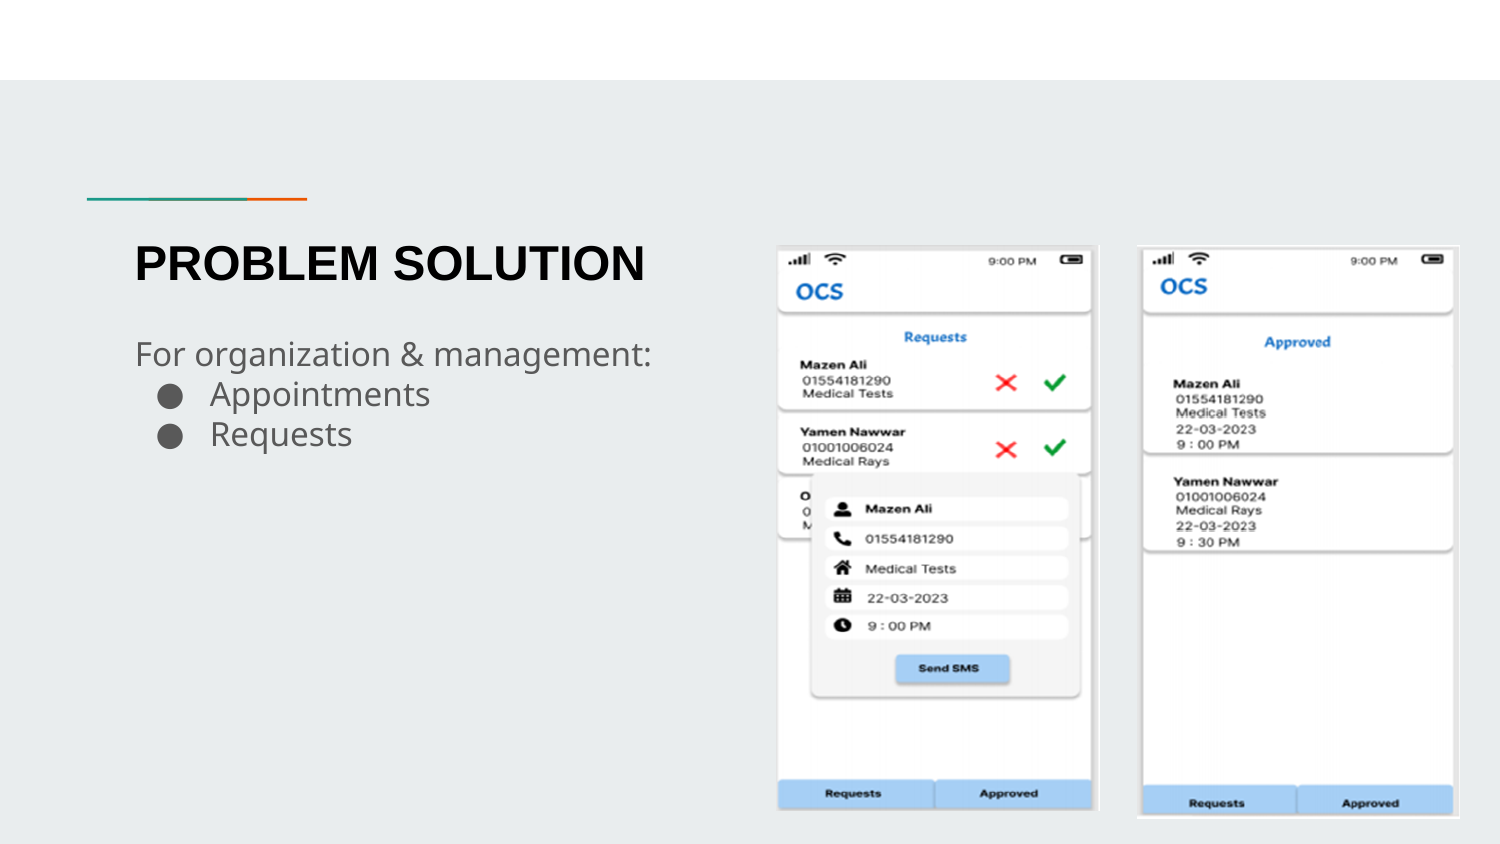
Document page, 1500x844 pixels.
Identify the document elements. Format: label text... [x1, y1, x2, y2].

subtitle For organization & management: Appointments Requests [119, 318, 701, 819]
title PROBLEM SOLUTION [119, 216, 1381, 306]
picture [776, 245, 1100, 811]
picture [1137, 245, 1461, 819]
